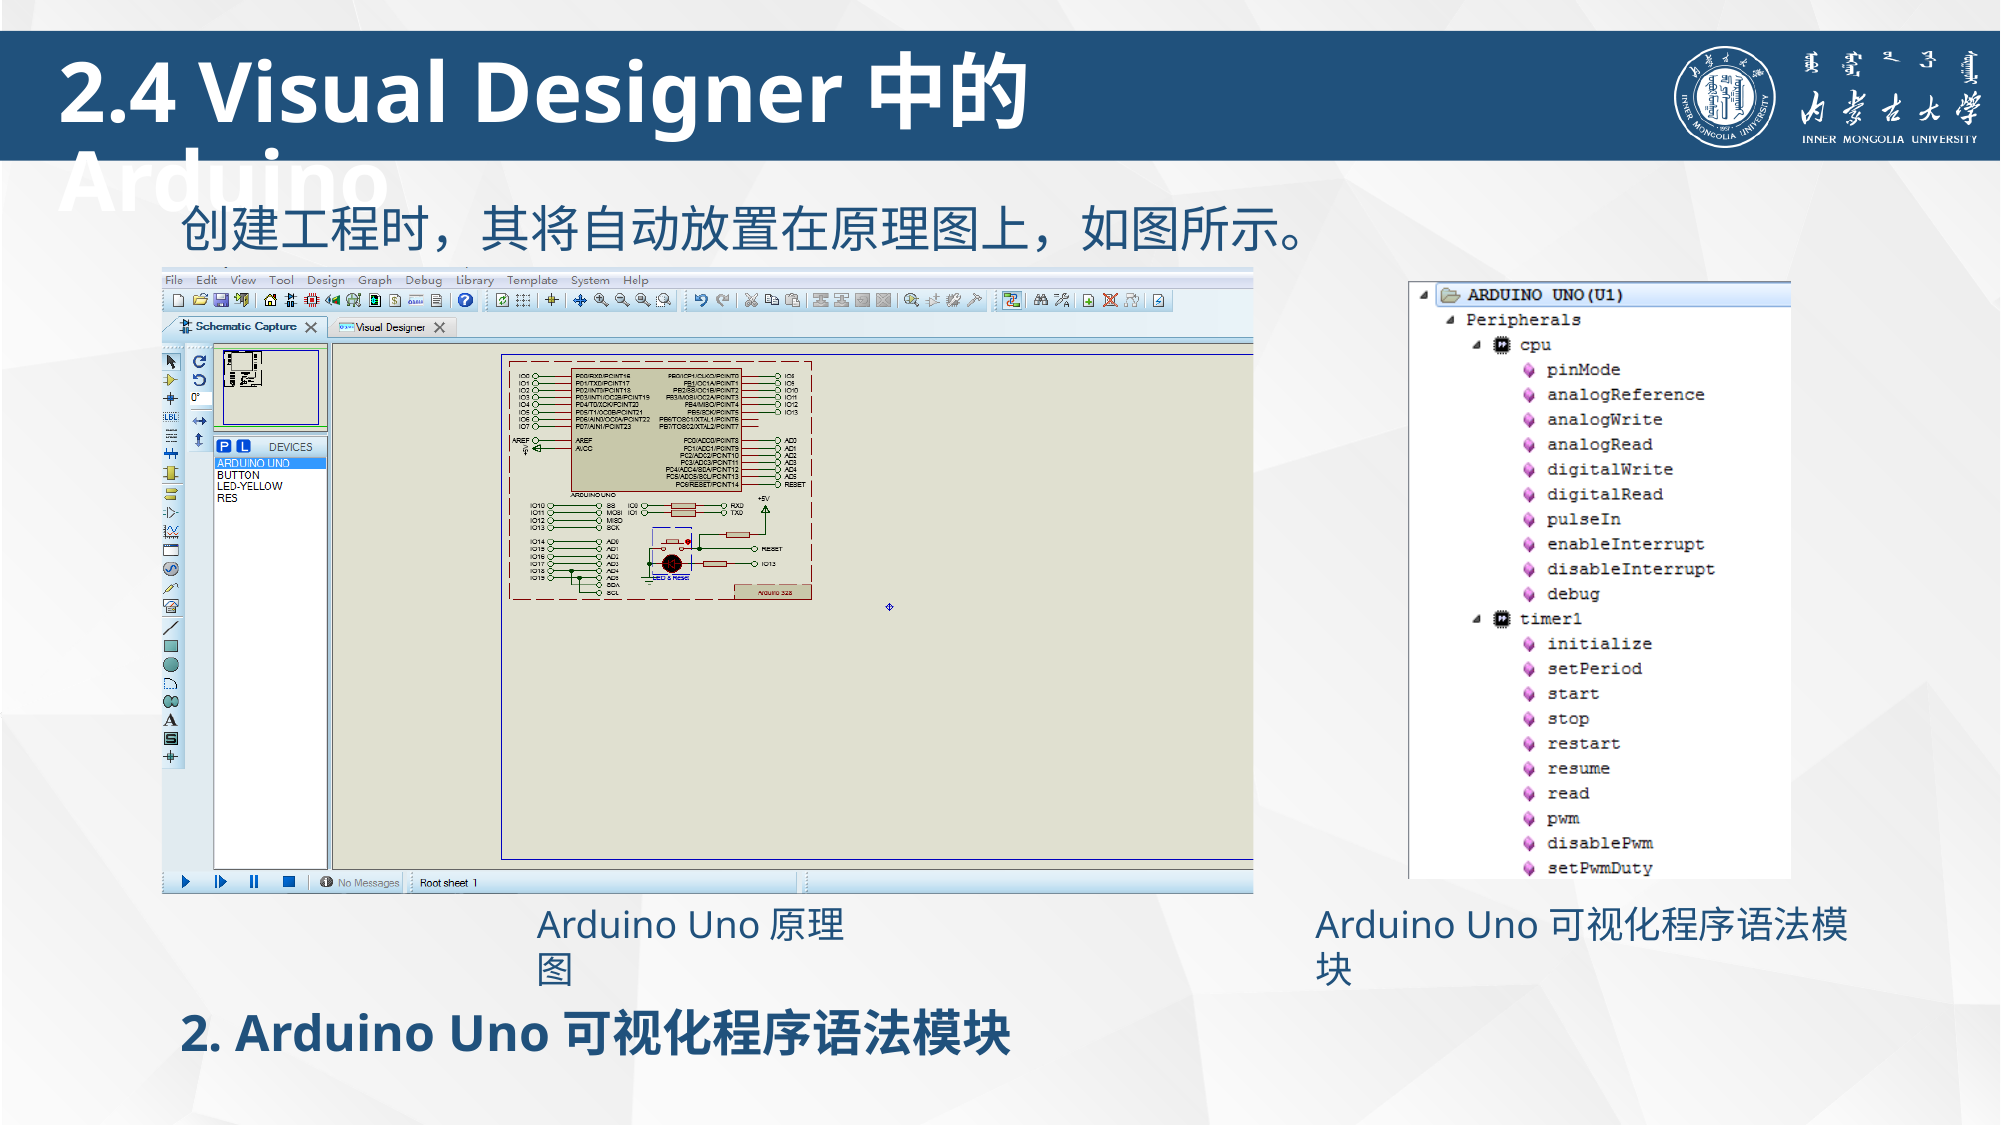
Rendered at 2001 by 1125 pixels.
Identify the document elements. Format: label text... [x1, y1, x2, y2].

list 2.4 Visual Designer中的 Arduino [43, 42, 1409, 148]
text_box 2. Arduino Uno可视化程序语法模块 [65, 964, 1935, 1070]
text_box Arduino Uno原理图 [522, 894, 894, 998]
picture [0, 0, 2001, 1125]
text_box Arduino Uno可视化程序语法模块 [1300, 893, 1899, 998]
picture [1673, 46, 1986, 150]
text_box 创建工程时，其将自动放置在原理图上，如图所示。 [65, 160, 1935, 265]
